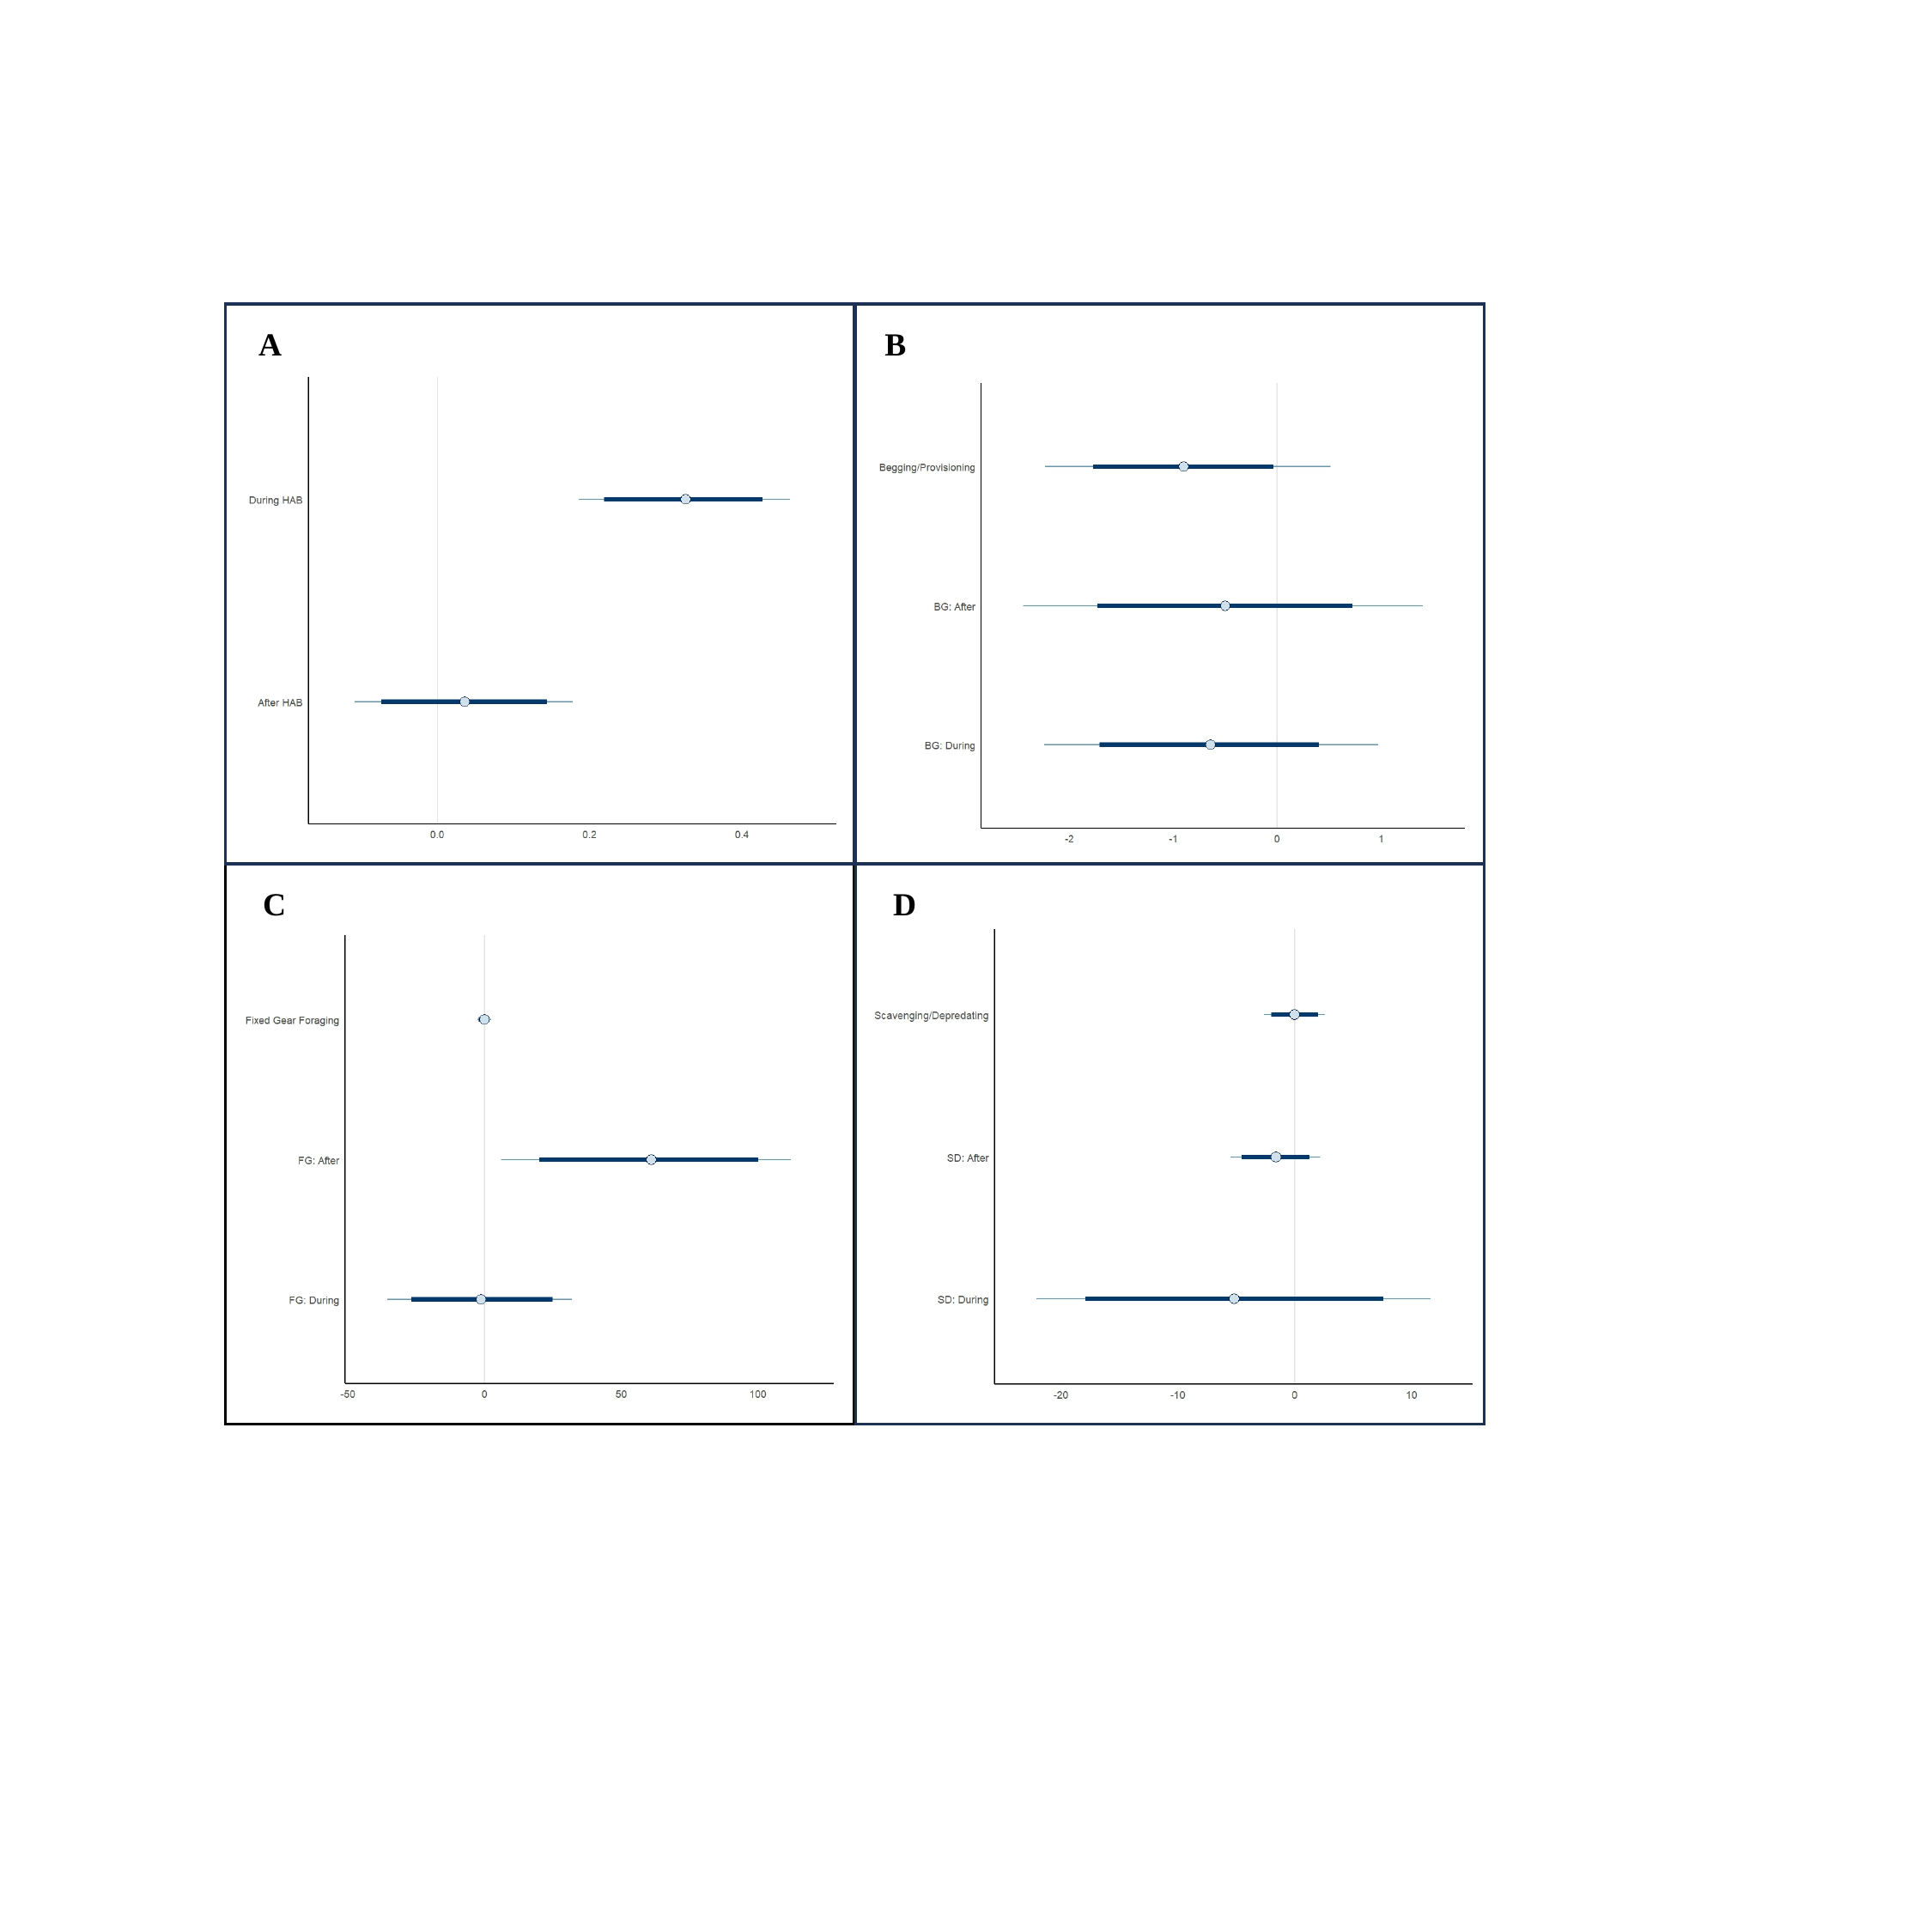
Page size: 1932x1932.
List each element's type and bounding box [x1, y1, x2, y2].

text_box [225, 303, 1485, 1425]
